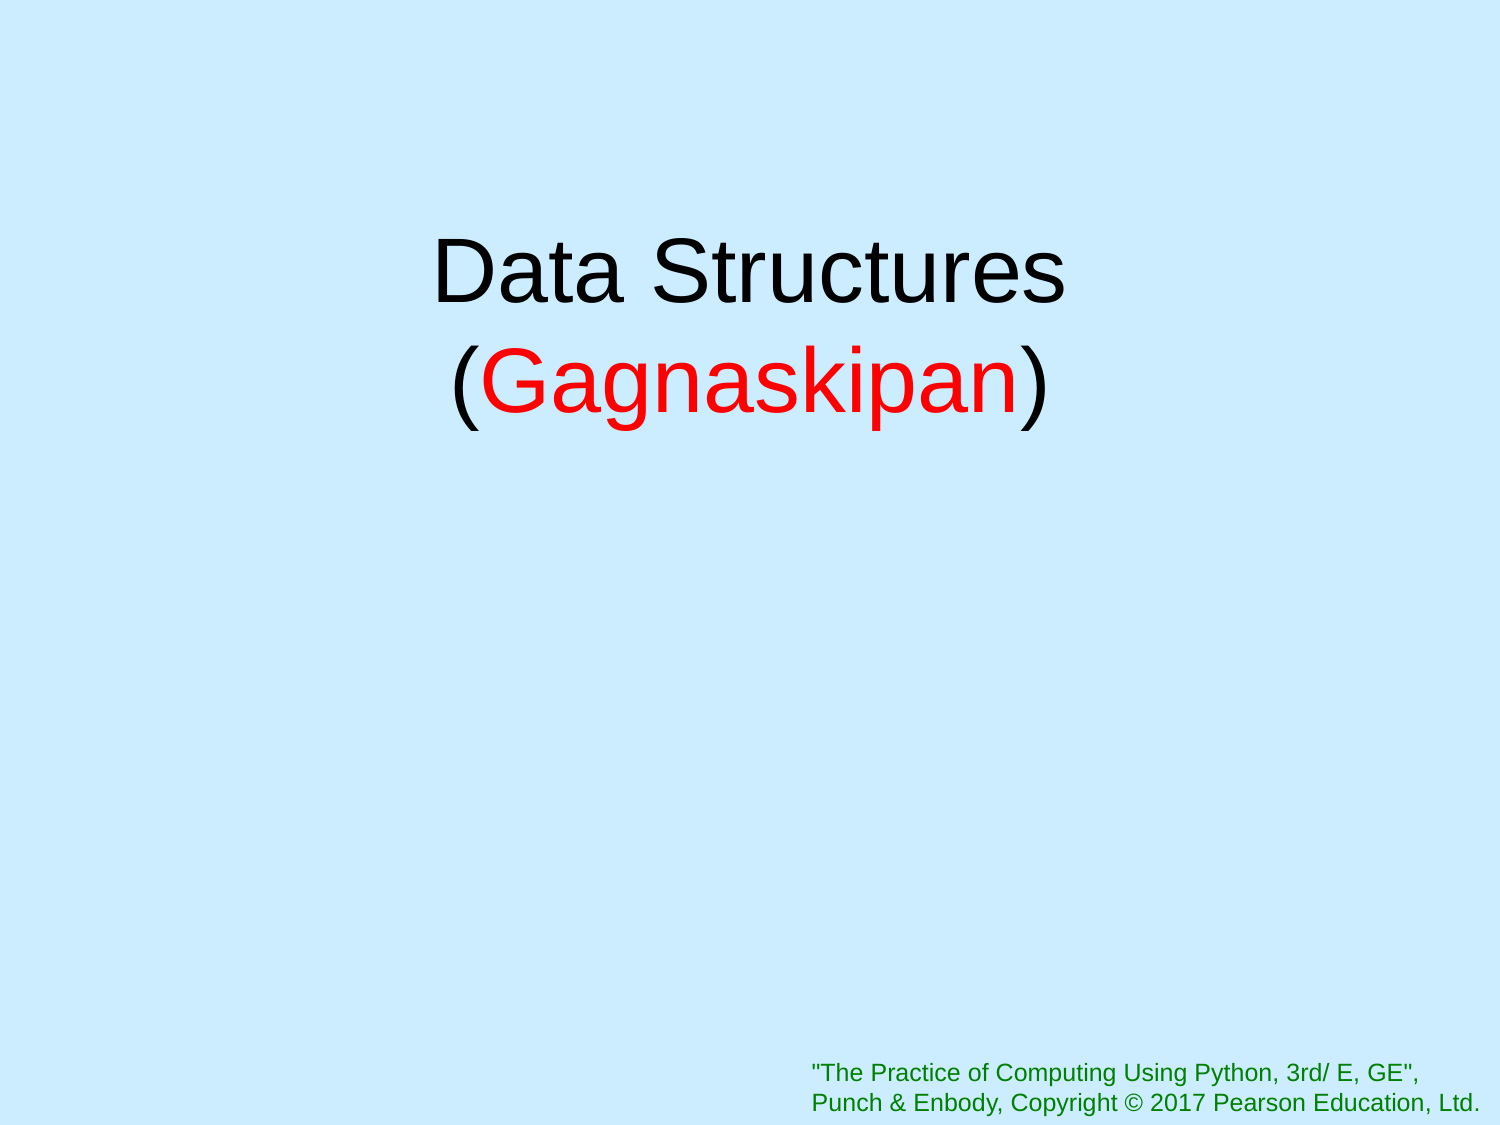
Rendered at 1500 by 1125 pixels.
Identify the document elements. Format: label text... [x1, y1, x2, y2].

title Data Structures (Gagnaskipan) [112, 200, 1388, 442]
